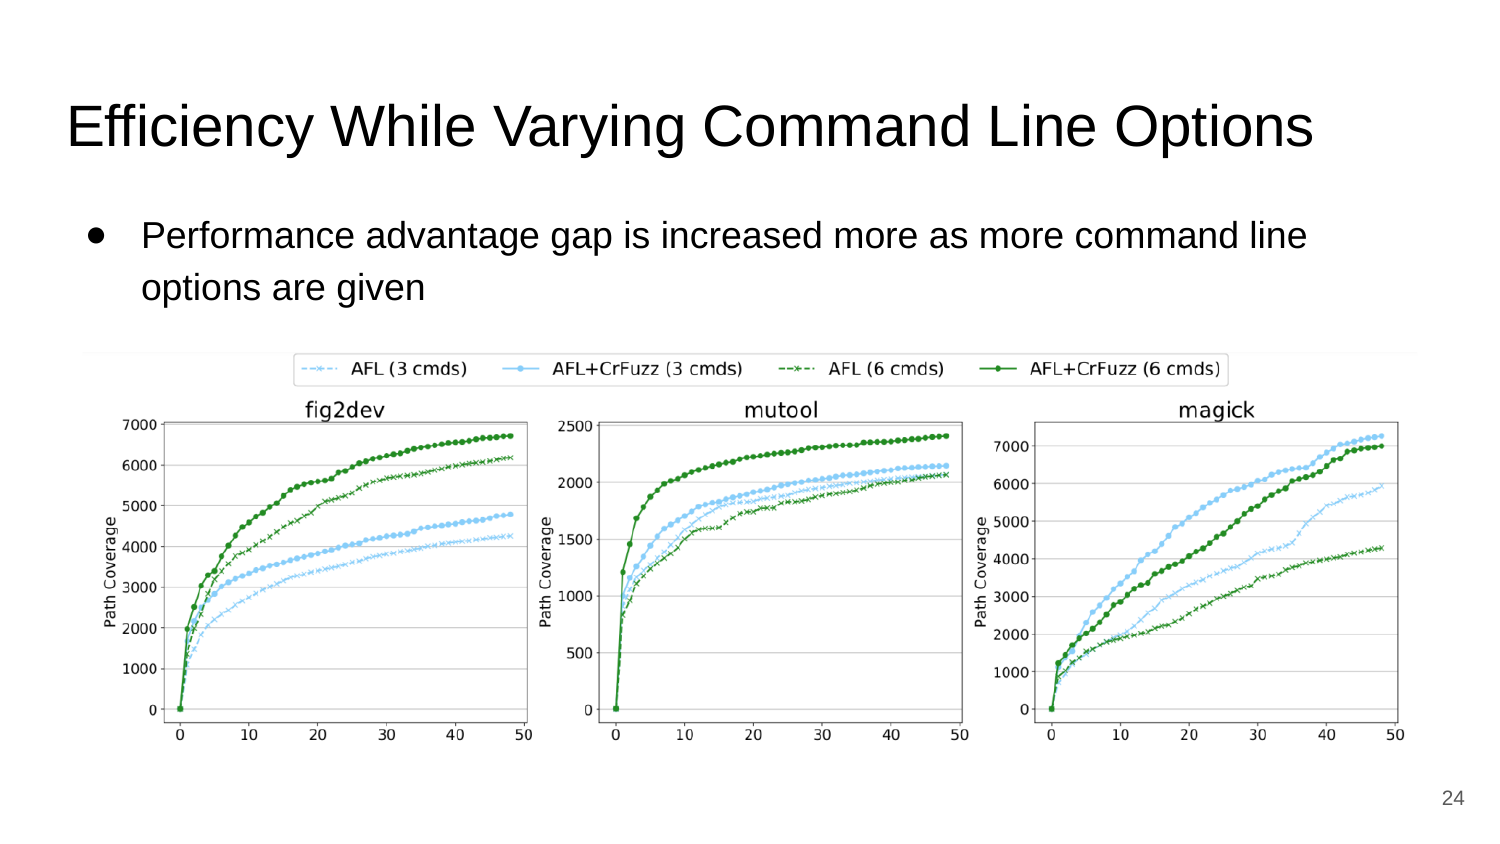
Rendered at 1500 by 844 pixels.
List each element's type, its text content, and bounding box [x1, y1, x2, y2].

slide_number 24 [1389, 764, 1480, 830]
list Performance advantage gap is increased more as more command line options are given [51, 189, 1449, 750]
picture [82, 351, 1418, 758]
title Efficiency While Varying Command Line Options [51, 72, 1449, 167]
